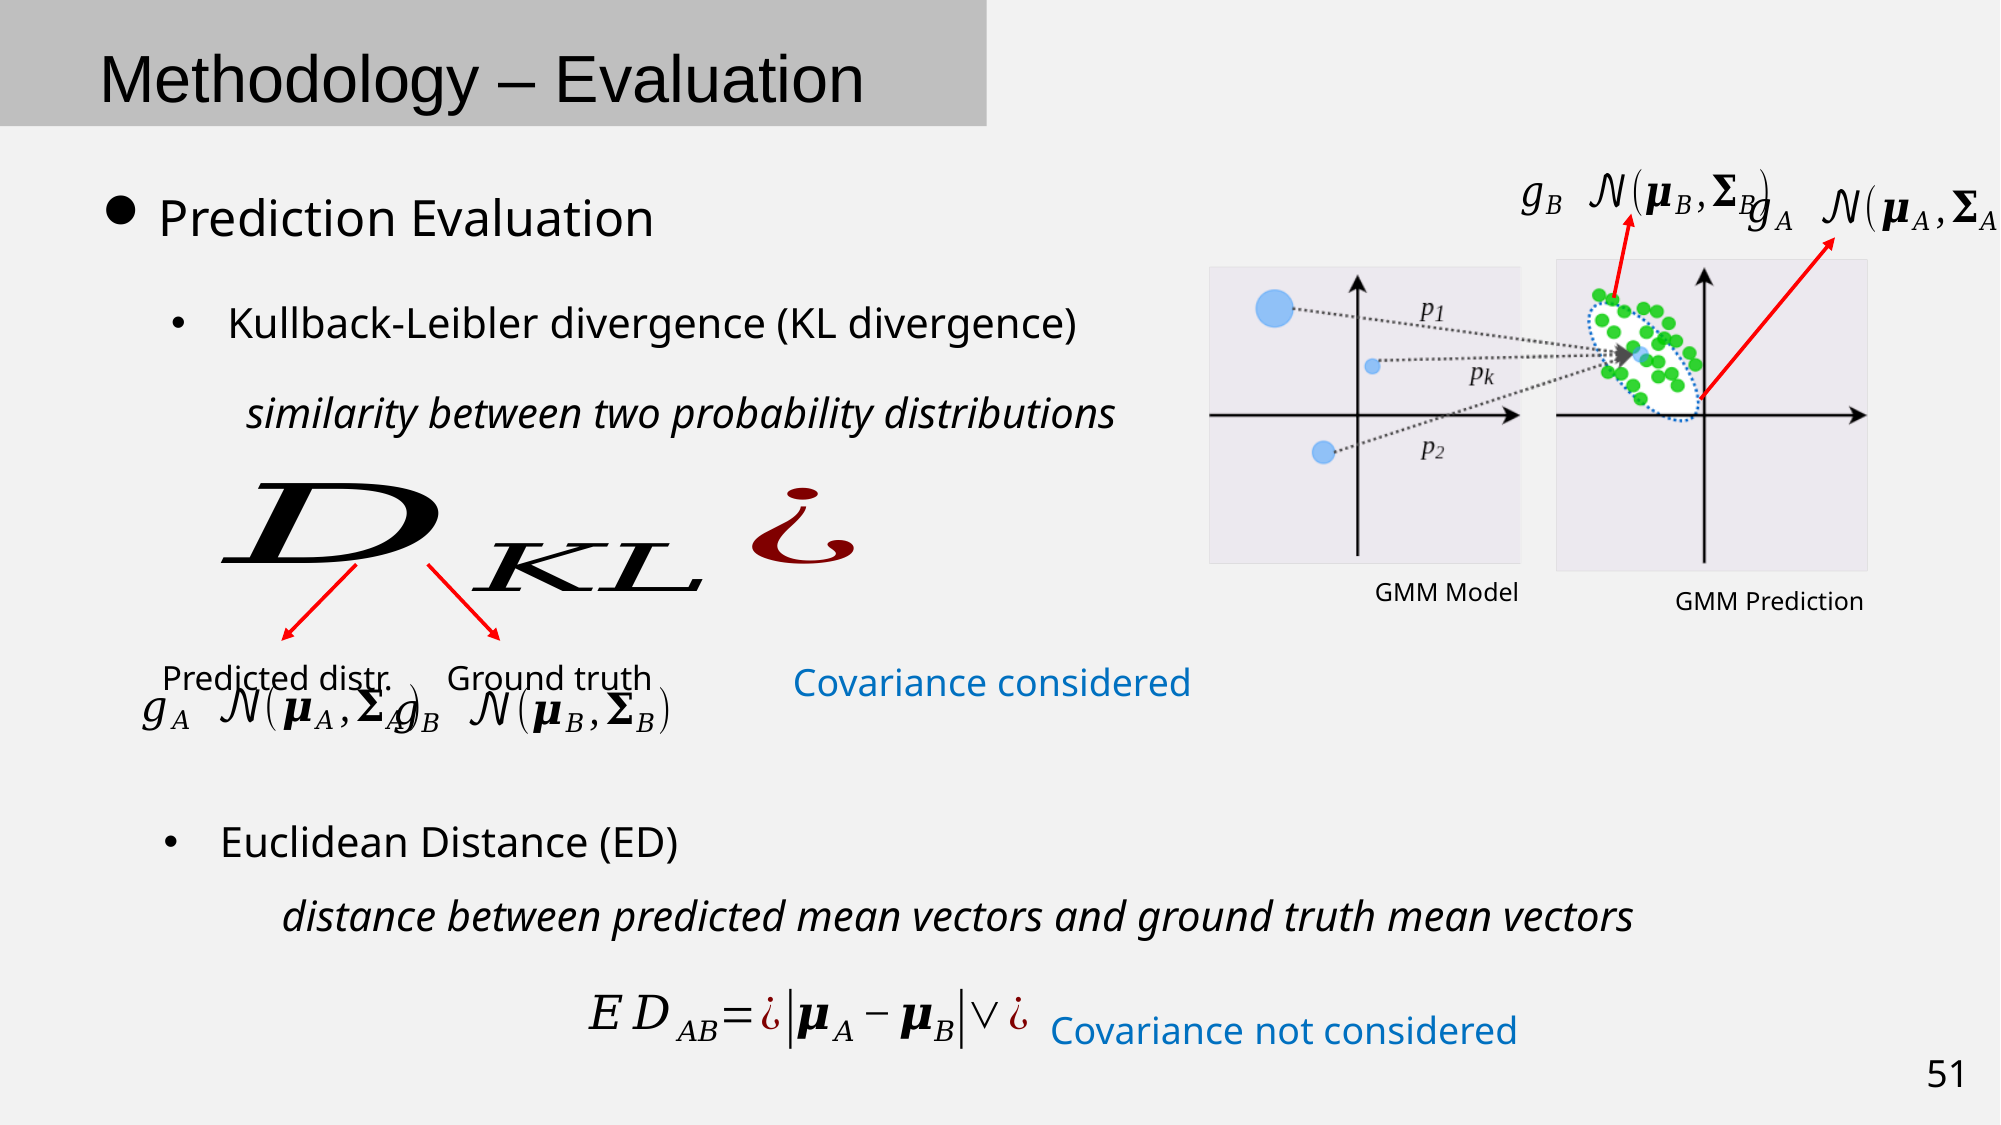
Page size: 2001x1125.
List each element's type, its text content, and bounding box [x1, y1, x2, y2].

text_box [1700, 237, 1835, 400]
text_box Covariance considered [778, 638, 1208, 712]
slide_number 51 [1534, 1042, 1985, 1103]
text_box Predicted distr. [147, 637, 409, 705]
text_box Kullback-Leibler divergence (KL divergence) [156, 274, 1092, 355]
picture [1197, 256, 1881, 581]
text_box Euclidean Distance (ED) [148, 793, 694, 874]
text_box GMM Prediction [1660, 581, 1880, 623]
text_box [427, 564, 501, 641]
text_box Ground truth [431, 637, 668, 705]
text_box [281, 564, 357, 641]
text_box similarity between two probability distributions [231, 364, 1143, 445]
text_box Methodology – Evaluation [84, 4, 881, 124]
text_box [1613, 213, 1632, 298]
text_box Covariance not considered [1035, 985, 1534, 1060]
text_box distance between predicted mean vectors and ground truth mean vectors [266, 867, 1650, 948]
text_box GMM Model [1360, 581, 1535, 614]
text_box [0, 0, 988, 127]
text_box Prediction Evaluation [87, 161, 671, 254]
